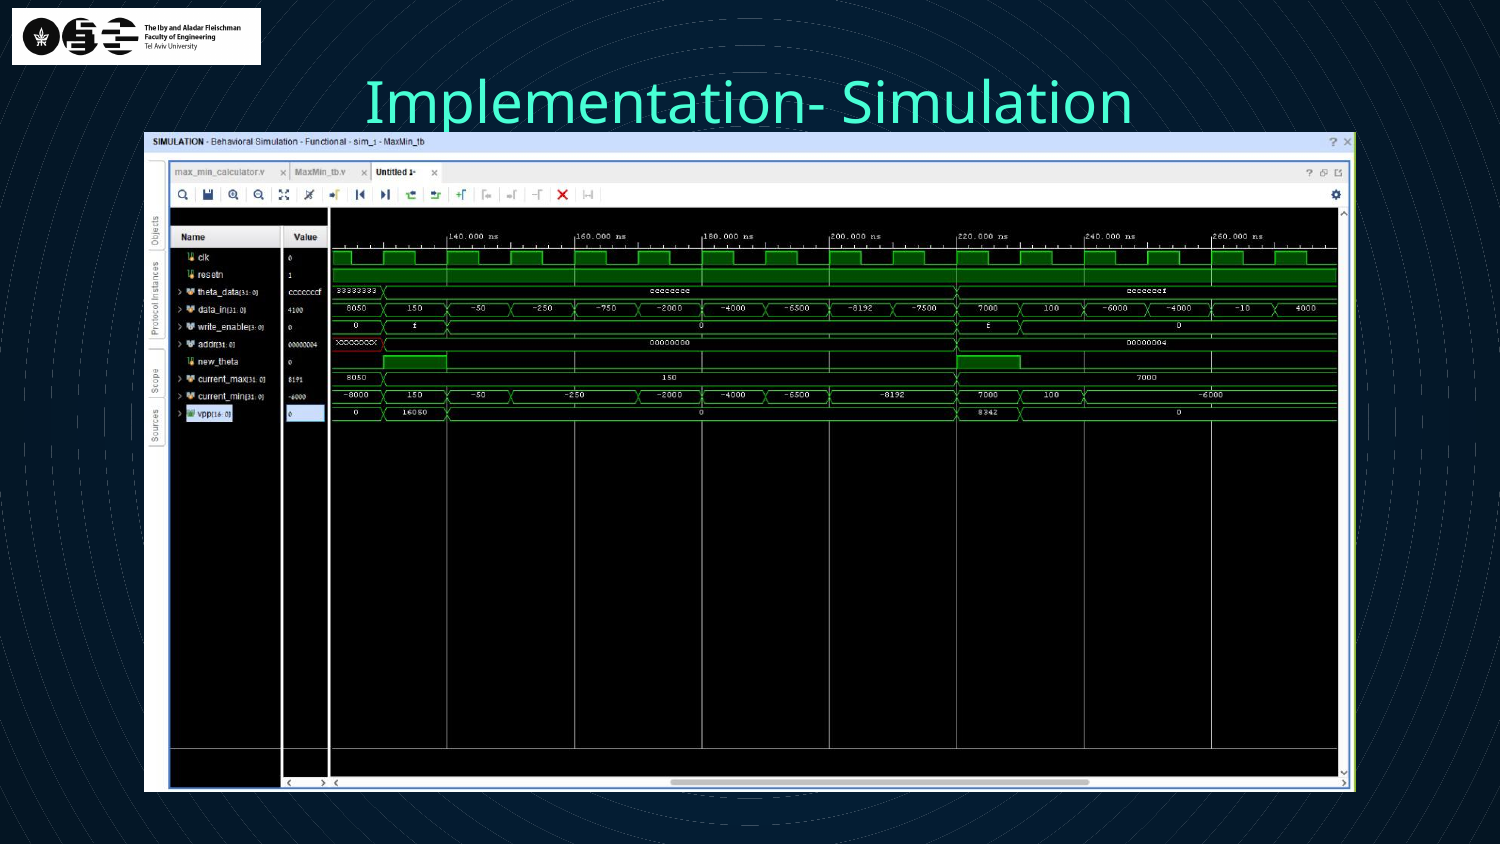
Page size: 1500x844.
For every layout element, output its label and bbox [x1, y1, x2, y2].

picture [12, 7, 261, 65]
picture [144, 132, 1356, 792]
